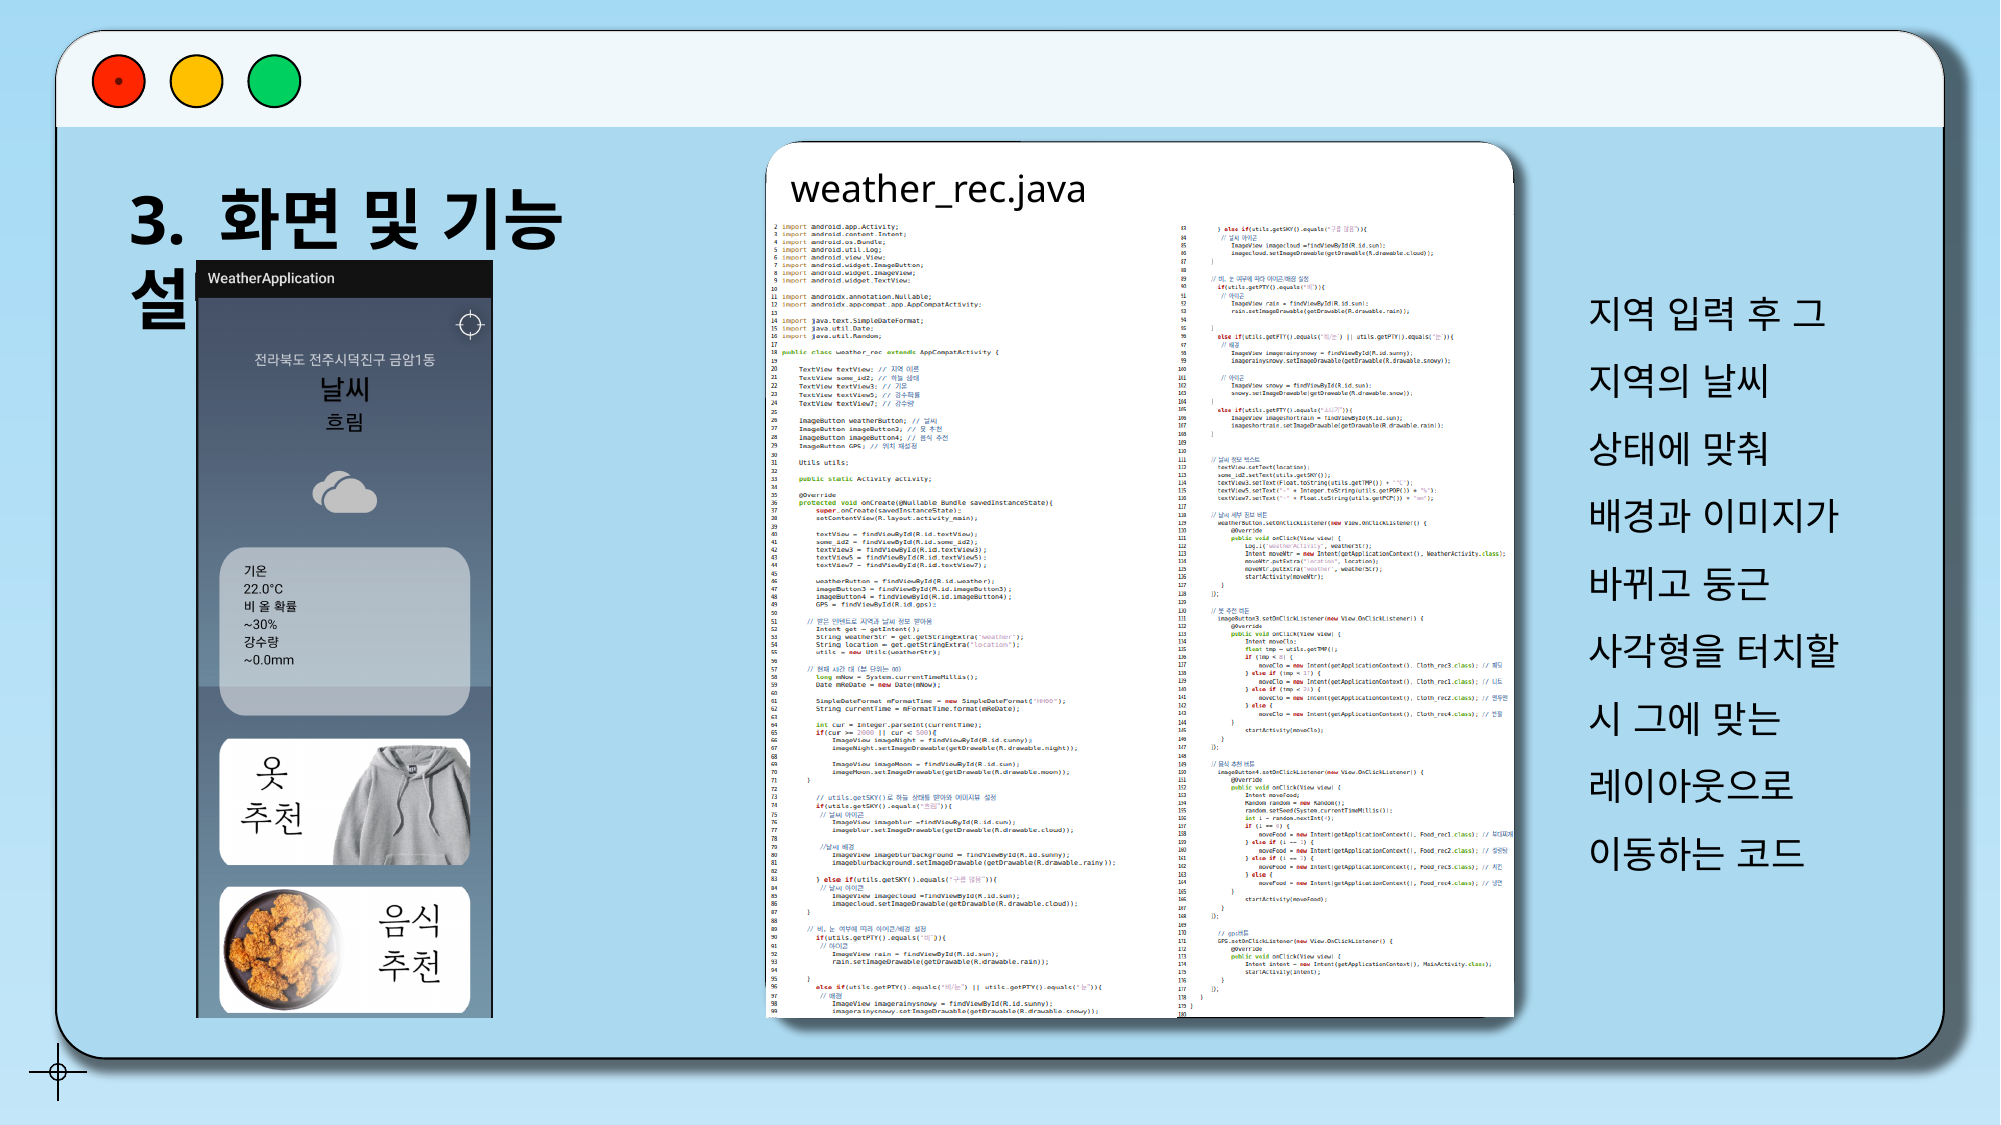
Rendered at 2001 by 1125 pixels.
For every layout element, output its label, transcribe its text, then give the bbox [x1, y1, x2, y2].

text_box [113, 76, 124, 87]
text_box 지역 입력 후 그 지역의 날씨 상태에 맞춰 배경과 이미지가 바뀌고 둥근 사각형을 터치할 시 그에 맞는 레이아웃으로 이동하는 코드 [1573, 260, 1887, 884]
text_box [169, 54, 224, 109]
text_box [91, 54, 146, 109]
text_box [55, 30, 1945, 129]
text_box weather_rec.java [765, 141, 1515, 226]
picture [766, 183, 1514, 1018]
text_box 3. 화면 및 기능 설명 [114, 170, 685, 345]
text_box [247, 54, 302, 109]
picture [196, 260, 493, 1018]
text_box [55, 129, 1945, 1060]
